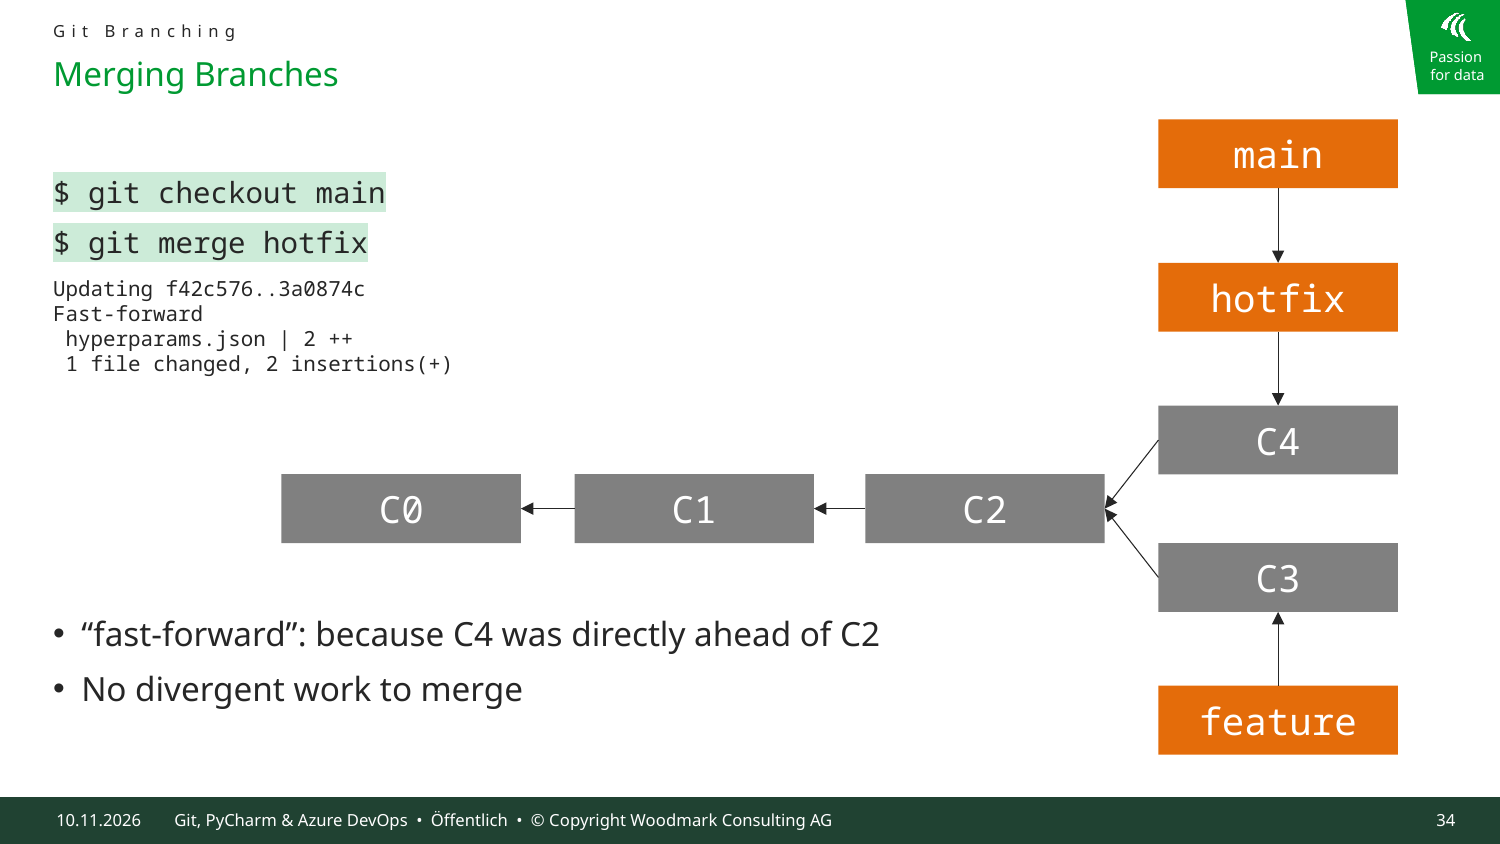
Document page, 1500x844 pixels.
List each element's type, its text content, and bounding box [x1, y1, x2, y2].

text_box C0 [280, 473, 522, 544]
list Git Branching [53, 10, 733, 53]
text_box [1104, 509, 1159, 578]
text_box hotfix [1157, 262, 1399, 333]
text_box C1 [574, 473, 815, 544]
footer Git, PyCharm & Azure DevOps • Öffentlich • © Copyright Woodmark Consulting AG [159, 797, 1075, 844]
text_box C2 [864, 473, 1104, 544]
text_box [1104, 440, 1159, 509]
slide_number 34 [1352, 797, 1471, 844]
list $ git checkout main $ git merge hotfix Updating f42c576..3a0874c Fast-forward hyperparams.json | 2 ++ 1 file changed, 2 insertions(+) “fast-forward”: because C4 was directly ahead of C2 No divergent work to merge [53, 173, 945, 710]
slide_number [41, 797, 159, 844]
text_box main [1157, 118, 1399, 189]
text_box C3 [1157, 542, 1399, 613]
text_box feature [1157, 685, 1399, 756]
title Merging Branches [53, 53, 1406, 160]
text_box C4 [1157, 405, 1399, 475]
